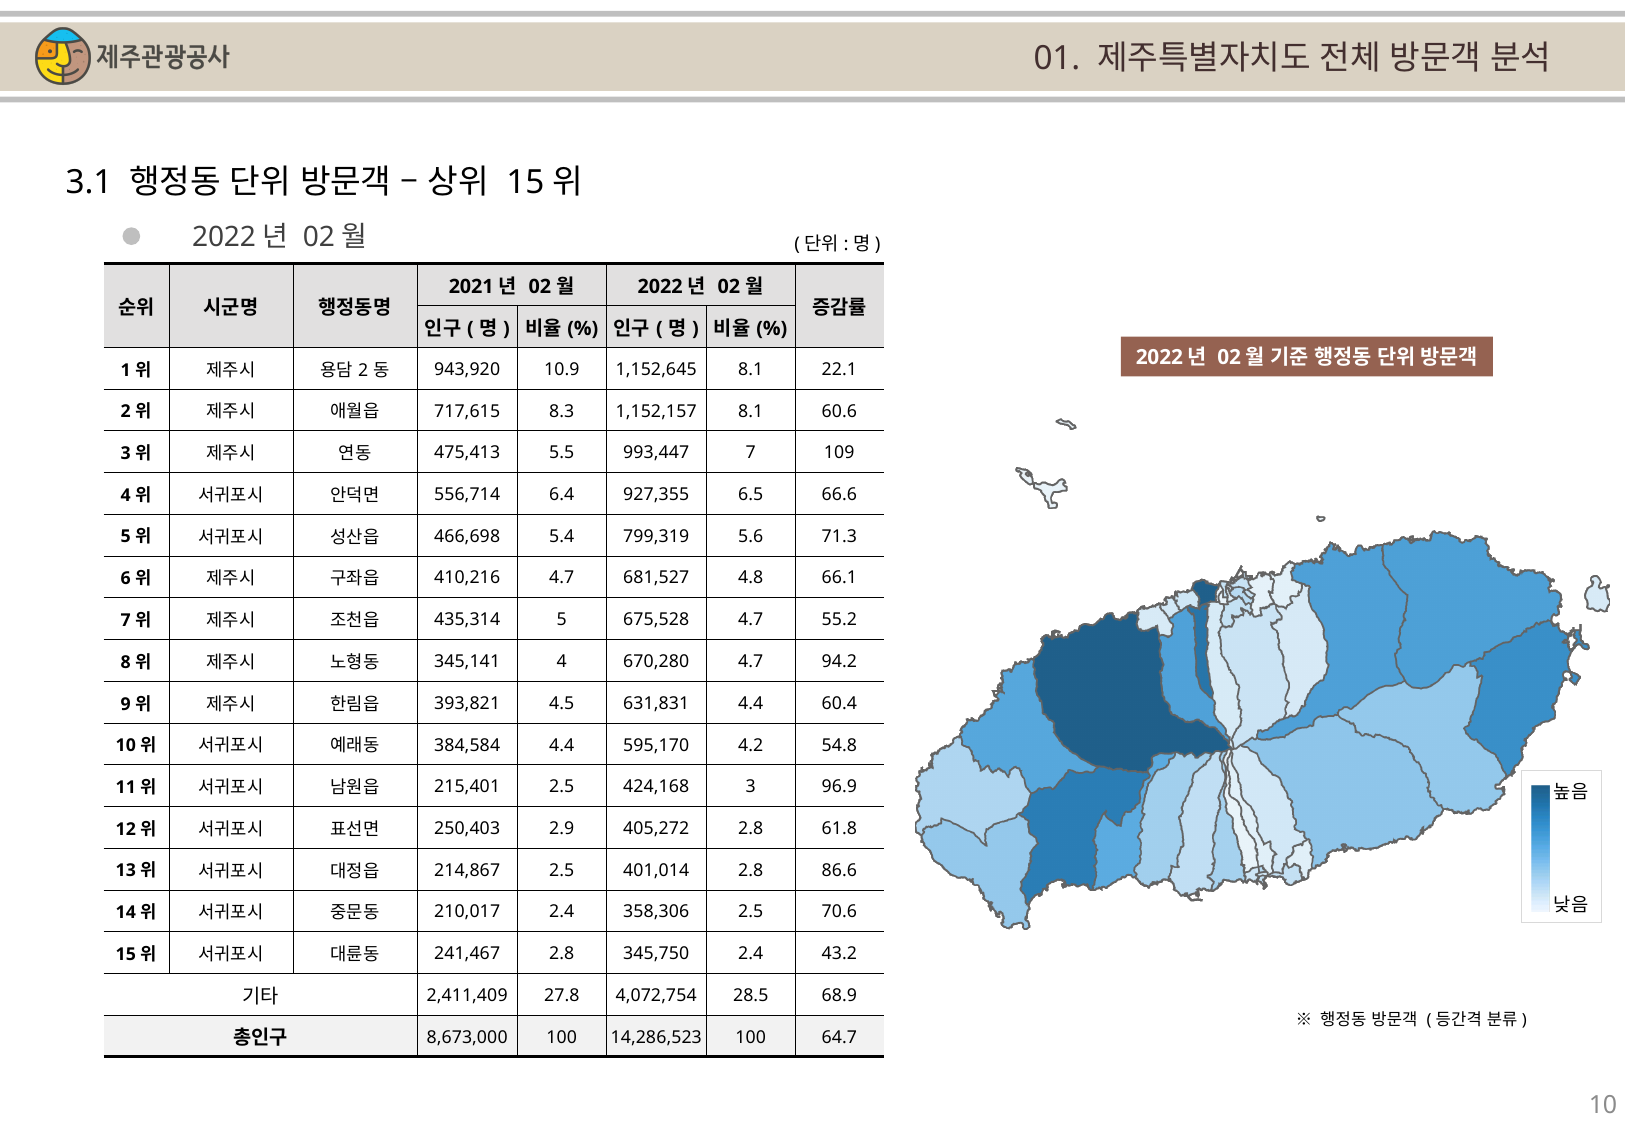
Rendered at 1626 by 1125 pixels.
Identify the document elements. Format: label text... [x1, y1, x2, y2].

table_cell 용담2동 [294, 348, 417, 389]
table_cell 100 [707, 1016, 795, 1055]
table_cell 8.3 [518, 390, 606, 430]
table_cell 4,072,754 [607, 974, 706, 1015]
table_cell 서귀포시 [170, 515, 293, 556]
table_cell 5위 [104, 515, 169, 556]
table_cell 10위 [104, 724, 169, 764]
table_cell 631,831 [607, 682, 706, 723]
table_cell 556,714 [418, 473, 517, 514]
table_cell 표선면 [294, 807, 417, 848]
table_cell 2.8 [707, 807, 795, 848]
table_cell 8.1 [707, 390, 795, 430]
table_cell 475,413 [418, 431, 517, 472]
table_cell 60.6 [796, 390, 884, 430]
table_cell 4.4 [518, 724, 606, 764]
table_cell 한림읍 [294, 682, 417, 723]
table_cell 4 [518, 640, 606, 681]
table_cell 4.2 [707, 724, 795, 764]
table_cell 6.5 [707, 473, 795, 514]
table_cell 기타 [104, 974, 417, 1015]
table_cell 10.9 [518, 348, 606, 389]
table_header 2022년 02월 [607, 265, 795, 305]
picture [31, 26, 232, 87]
text_box (단위:명) [779, 224, 896, 262]
table_cell 64.7 [796, 1016, 884, 1055]
table_cell 중문동 [294, 891, 417, 931]
text_box [121, 226, 141, 246]
table_cell 제주시 [170, 431, 293, 472]
table_cell 2위 [104, 390, 169, 430]
table_cell 27.8 [518, 974, 606, 1015]
table_cell 358,306 [607, 891, 706, 931]
table_cell 22.1 [796, 348, 884, 389]
table_cell 서귀포시 [170, 765, 293, 806]
table_cell 241,467 [418, 932, 517, 973]
table_cell 제주시 [170, 682, 293, 723]
table_cell 4.7 [518, 557, 606, 597]
table_cell 5.5 [518, 431, 606, 472]
table_cell 66.1 [796, 557, 884, 597]
table_cell 7위 [104, 598, 169, 639]
table_cell 250,403 [418, 807, 517, 848]
table_cell 14위 [104, 891, 169, 931]
table_cell 대정읍 [294, 849, 417, 890]
table_cell 675,528 [607, 598, 706, 639]
table_cell 1위 [104, 348, 169, 389]
table_cell 제주시 [170, 348, 293, 389]
table_cell 12위 [104, 807, 169, 848]
table_cell 예래동 [294, 724, 417, 764]
table_cell 70.6 [796, 891, 884, 931]
table_header 2021년 02월 [418, 265, 606, 305]
table_cell 제주시 [170, 390, 293, 430]
table_cell 214,867 [418, 849, 517, 890]
table_cell 13위 [104, 849, 169, 890]
table_header 증감률 [796, 265, 884, 347]
table_cell 비율(%) [707, 306, 795, 347]
table_cell 2.4 [707, 932, 795, 973]
table_cell 4.8 [707, 557, 795, 597]
table_cell 9위 [104, 682, 169, 723]
table_cell 서귀포시 [170, 724, 293, 764]
table_cell 노형동 [294, 640, 417, 681]
table_cell 2.8 [707, 849, 795, 890]
table_cell 401,014 [607, 849, 706, 890]
table_cell 670,280 [607, 640, 706, 681]
table_cell 서귀포시 [170, 849, 293, 890]
table_cell 조천읍 [294, 598, 417, 639]
table_cell 14,286,523 [607, 1016, 706, 1055]
table_cell 8,673,000 [418, 1016, 517, 1055]
table_header 행정동명 [294, 265, 417, 347]
table_cell 435,314 [418, 598, 517, 639]
table_cell 인구(명) [607, 306, 706, 347]
table_cell 4.4 [707, 682, 795, 723]
picture [915, 236, 1610, 1112]
table_cell 11위 [104, 765, 169, 806]
table_cell 993,447 [607, 431, 706, 472]
table_cell 3 [707, 765, 795, 806]
table_cell 연동 [294, 431, 417, 472]
table_cell 5.4 [518, 515, 606, 556]
table_cell 2.5 [707, 891, 795, 931]
table_cell 4위 [104, 473, 169, 514]
table_cell 717,615 [418, 390, 517, 430]
table_cell 54.8 [796, 724, 884, 764]
table_cell 60.4 [796, 682, 884, 723]
table_cell 남원읍 [294, 765, 417, 806]
table_cell 1,152,645 [607, 348, 706, 389]
table_cell 2.5 [518, 765, 606, 806]
table_cell 서귀포시 [170, 932, 293, 973]
table_cell 애월읍 [294, 390, 417, 430]
table_cell 서귀포시 [170, 807, 293, 848]
table_cell 2.9 [518, 807, 606, 848]
table_cell 제주시 [170, 598, 293, 639]
table_cell 109 [796, 431, 884, 472]
table_cell 6위 [104, 557, 169, 597]
table_cell 비율(%) [518, 306, 606, 347]
table_cell 55.2 [796, 598, 884, 639]
table_cell 3위 [104, 431, 169, 472]
table_cell 100 [518, 1016, 606, 1055]
table_cell 2.8 [518, 932, 606, 973]
table_cell 15위 [104, 932, 169, 973]
table_cell 424,168 [607, 765, 706, 806]
table_cell 8위 [104, 640, 169, 681]
table_cell 393,821 [418, 682, 517, 723]
table_cell 제주시 [170, 640, 293, 681]
table_cell 384,584 [418, 724, 517, 764]
table_cell 927,355 [607, 473, 706, 514]
table_cell 28.5 [707, 974, 795, 1015]
table_cell 8.1 [707, 348, 795, 389]
table_cell 61.8 [796, 807, 884, 848]
table_cell 345,750 [607, 932, 706, 973]
table_cell 799,319 [607, 515, 706, 556]
table_cell 96.9 [796, 765, 884, 806]
table_cell 6.4 [518, 473, 606, 514]
table_cell 4.7 [707, 598, 795, 639]
table_cell 2.5 [518, 849, 606, 890]
table_cell 대륜동 [294, 932, 417, 973]
table_cell 7 [707, 431, 795, 472]
table_cell 43.2 [796, 932, 884, 973]
table_cell 68.9 [796, 974, 884, 1015]
table_cell 1,152,157 [607, 390, 706, 430]
table_cell 4.7 [707, 640, 795, 681]
table_cell 성산읍 [294, 515, 417, 556]
table_cell 215,401 [418, 765, 517, 806]
table_cell 제주시 [170, 557, 293, 597]
table_cell 인구(명) [418, 306, 517, 347]
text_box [1521, 770, 1618, 925]
table_header 시군명 [170, 265, 293, 347]
table_header 순위 [104, 265, 169, 347]
table_cell 94.2 [796, 640, 884, 681]
text_box 3.1 행정동 단위 방문객 – 상위 15위 [50, 152, 1144, 208]
table_cell 943,920 [418, 348, 517, 389]
text_box 01. 제주특별자치도 전체 방문객 분석 [891, 28, 1595, 84]
table_cell 71.3 [796, 515, 884, 556]
table_cell 681,527 [607, 557, 706, 597]
table_cell 210,017 [418, 891, 517, 931]
table_cell 구좌읍 [294, 557, 417, 597]
table_cell 66.6 [796, 473, 884, 514]
table_cell 466,698 [418, 515, 517, 556]
table_cell 86.6 [796, 849, 884, 890]
text_box 2022년 02월 [176, 210, 383, 260]
table_cell 4.5 [518, 682, 606, 723]
table_cell 안덕면 [294, 473, 417, 514]
table_cell 총인구 [104, 1016, 417, 1055]
table_cell 345,141 [418, 640, 517, 681]
table_cell 5.6 [707, 515, 795, 556]
table_cell 595,170 [607, 724, 706, 764]
table_cell 2.4 [518, 891, 606, 931]
table_cell 405,272 [607, 807, 706, 848]
slide_number 10 [1251, 1063, 1618, 1123]
table_cell 2,411,409 [418, 974, 517, 1015]
table_cell 410,216 [418, 557, 517, 597]
table_cell 서귀포시 [170, 473, 293, 514]
table_cell 서귀포시 [170, 891, 293, 931]
table_cell 5 [518, 598, 606, 639]
